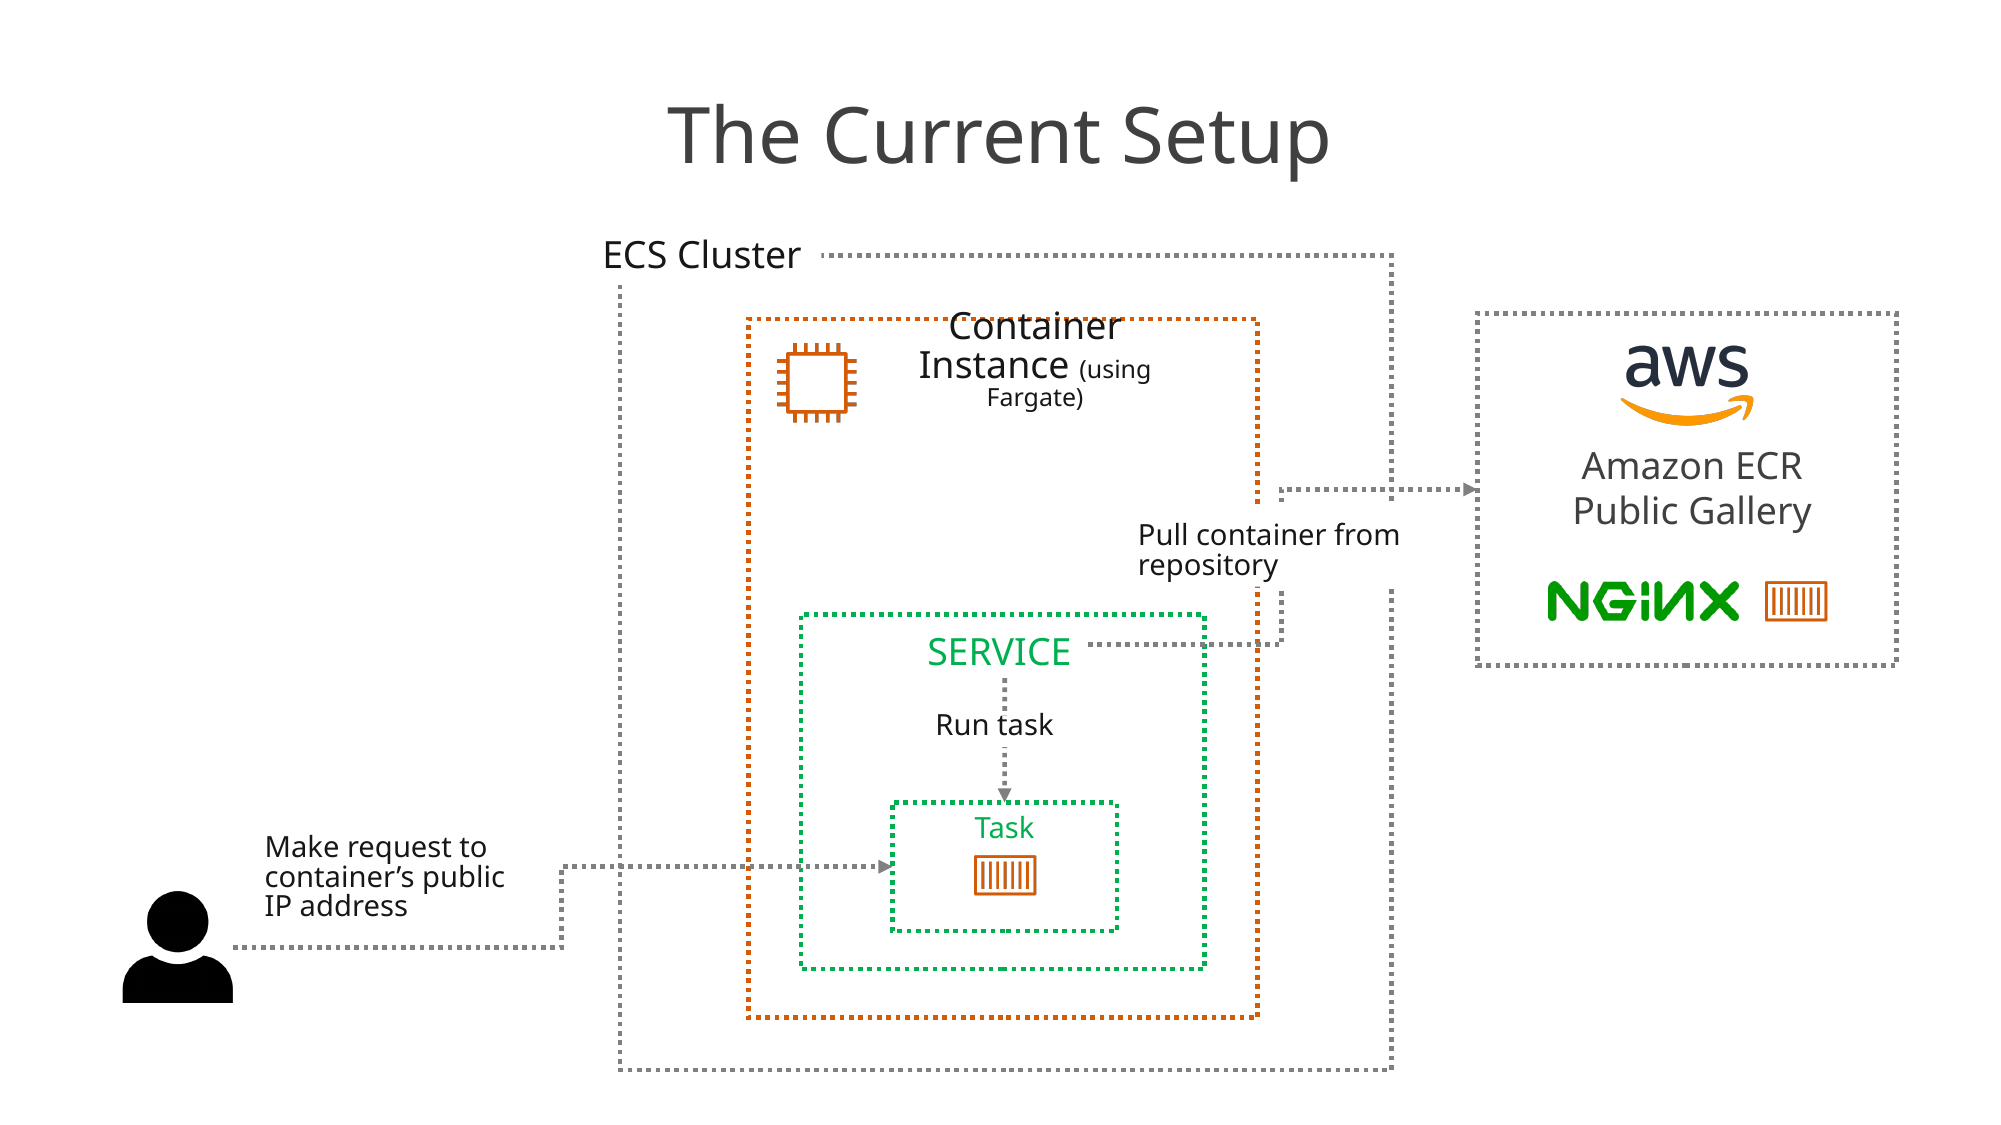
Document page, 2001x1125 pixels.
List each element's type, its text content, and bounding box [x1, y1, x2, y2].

text_box Container Instance (using Fargate) [874, 349, 1207, 417]
picture [1547, 581, 1739, 621]
text_box [1476, 312, 1897, 667]
text_box SERVICE [921, 611, 1088, 679]
title The Current Setup [137, 93, 1863, 183]
text_box Task [891, 801, 1118, 932]
picture [121, 891, 234, 1004]
text_box [748, 318, 1259, 866]
text_box Run task [1005, 715, 1098, 747]
text_box [748, 645, 1259, 1019]
picture [971, 841, 1039, 909]
text_box Make request to container’s public IP address [264, 846, 552, 866]
text_box [619, 645, 1392, 1071]
text_box [619, 255, 1392, 866]
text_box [233, 866, 893, 948]
picture [773, 339, 860, 426]
text_box [800, 614, 1004, 866]
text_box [1087, 489, 1478, 645]
text_box Run task [902, 715, 1004, 747]
picture [1619, 345, 1754, 426]
text_box [800, 645, 1205, 970]
picture [1762, 567, 1830, 635]
text_box ECS Cluster [602, 214, 822, 282]
